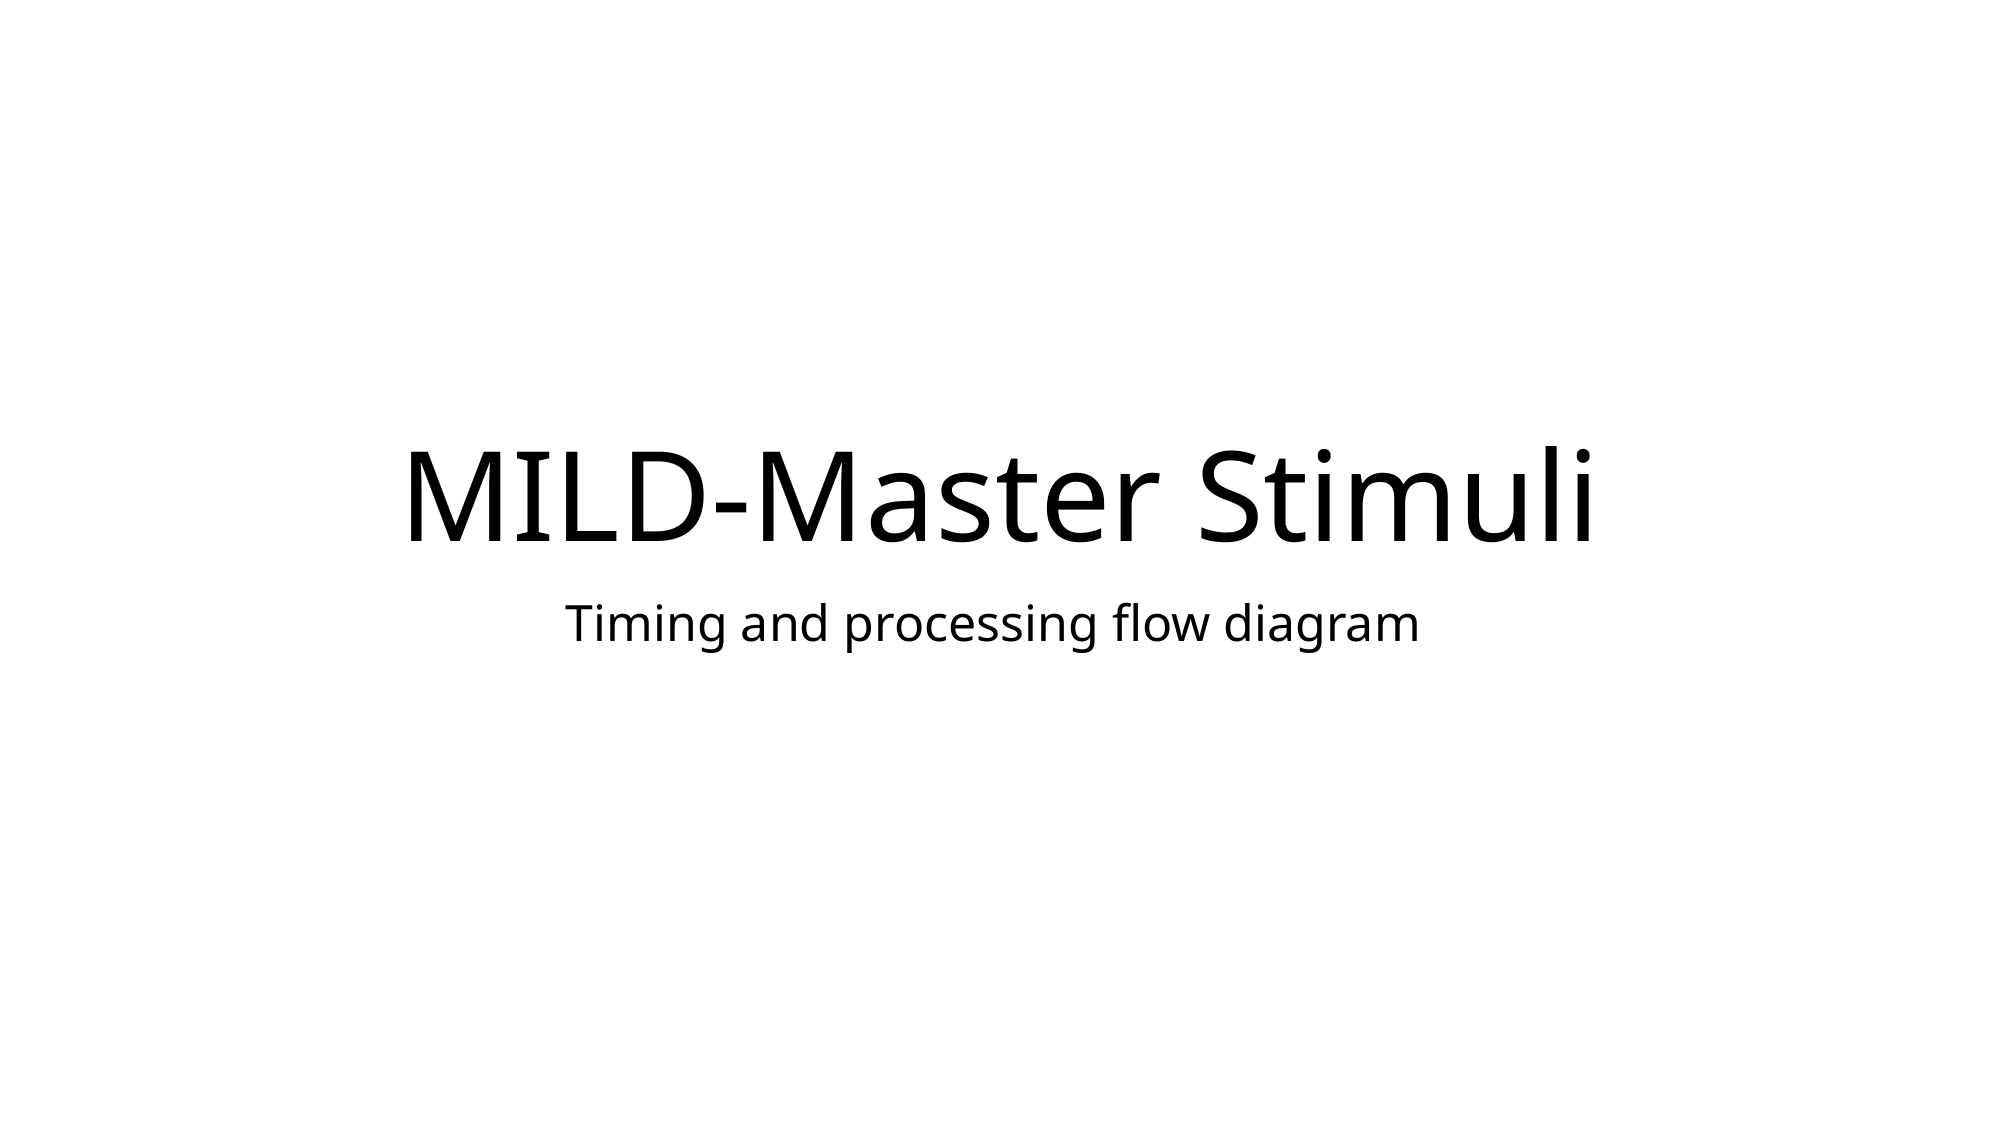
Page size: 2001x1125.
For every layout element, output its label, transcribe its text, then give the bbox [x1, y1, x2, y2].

title MILD-Master Stimuli [249, 184, 1750, 576]
subtitle Timing and processing flow diagram [249, 590, 1750, 863]
